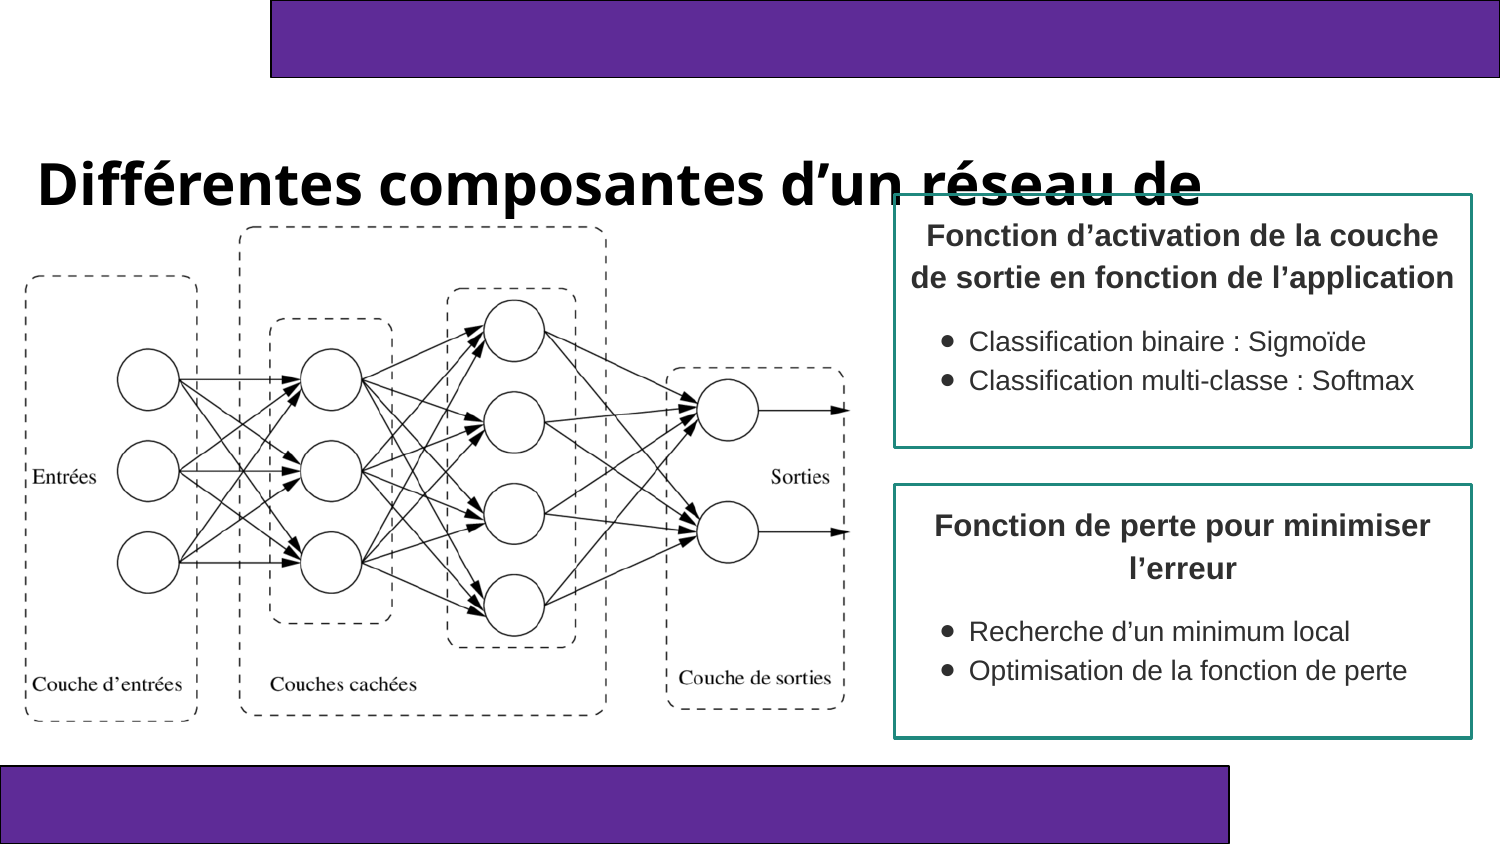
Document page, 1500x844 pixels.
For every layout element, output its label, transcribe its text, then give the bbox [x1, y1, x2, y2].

text_box Différentes composantes d’un réseau de neurones [21, 97, 1485, 338]
picture [24, 223, 853, 723]
text_box [270, 0, 1500, 78]
text_box [0, 766, 1229, 844]
text_box Fonction d’activation de la couche de sortie en fonction de l’application Classification binaire : Sigmoïde Classification multi-classe : Softmax [894, 194, 1472, 448]
text_box Fonction de perte pour minimiser l’erreur Recherche d’un minimum local Optimisation de la fonction de perte [894, 484, 1472, 738]
